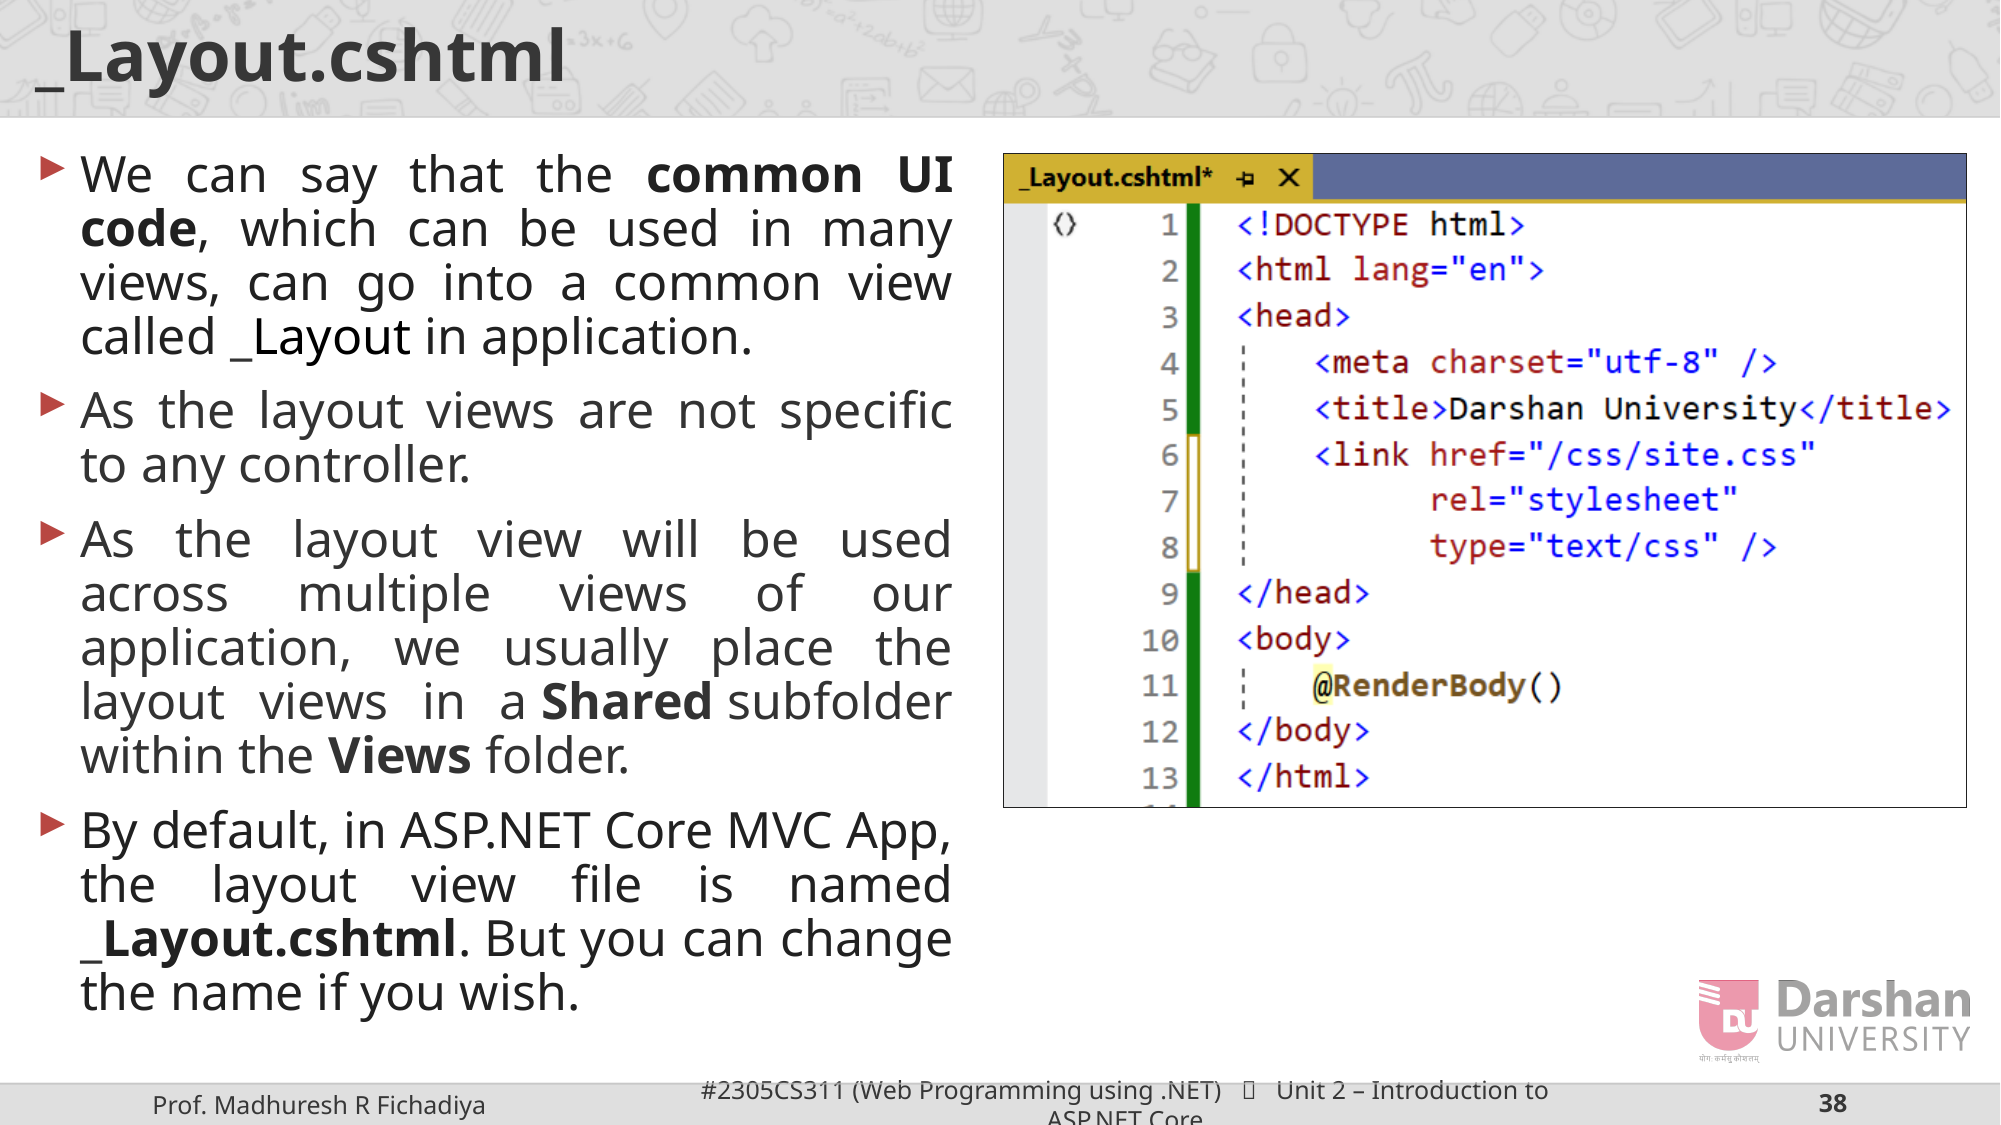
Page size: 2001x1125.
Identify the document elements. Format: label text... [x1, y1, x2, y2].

list We can say that the common UI code, which can be used in many views, can go into a common view called _Layout in application. As the layout views are not specific to any controller. As the layout view will be used across multiple views of our application, we usually place the layout views in a Shared subfolder within the Views folder. By default, in ASP.NET Core MVC App, the layout view file is named _Layout.cshtml. But you can change the name if you wish. [21, 141, 969, 1059]
title _Layout.cshtml [0, 0, 2000, 117]
picture [1003, 153, 1967, 808]
